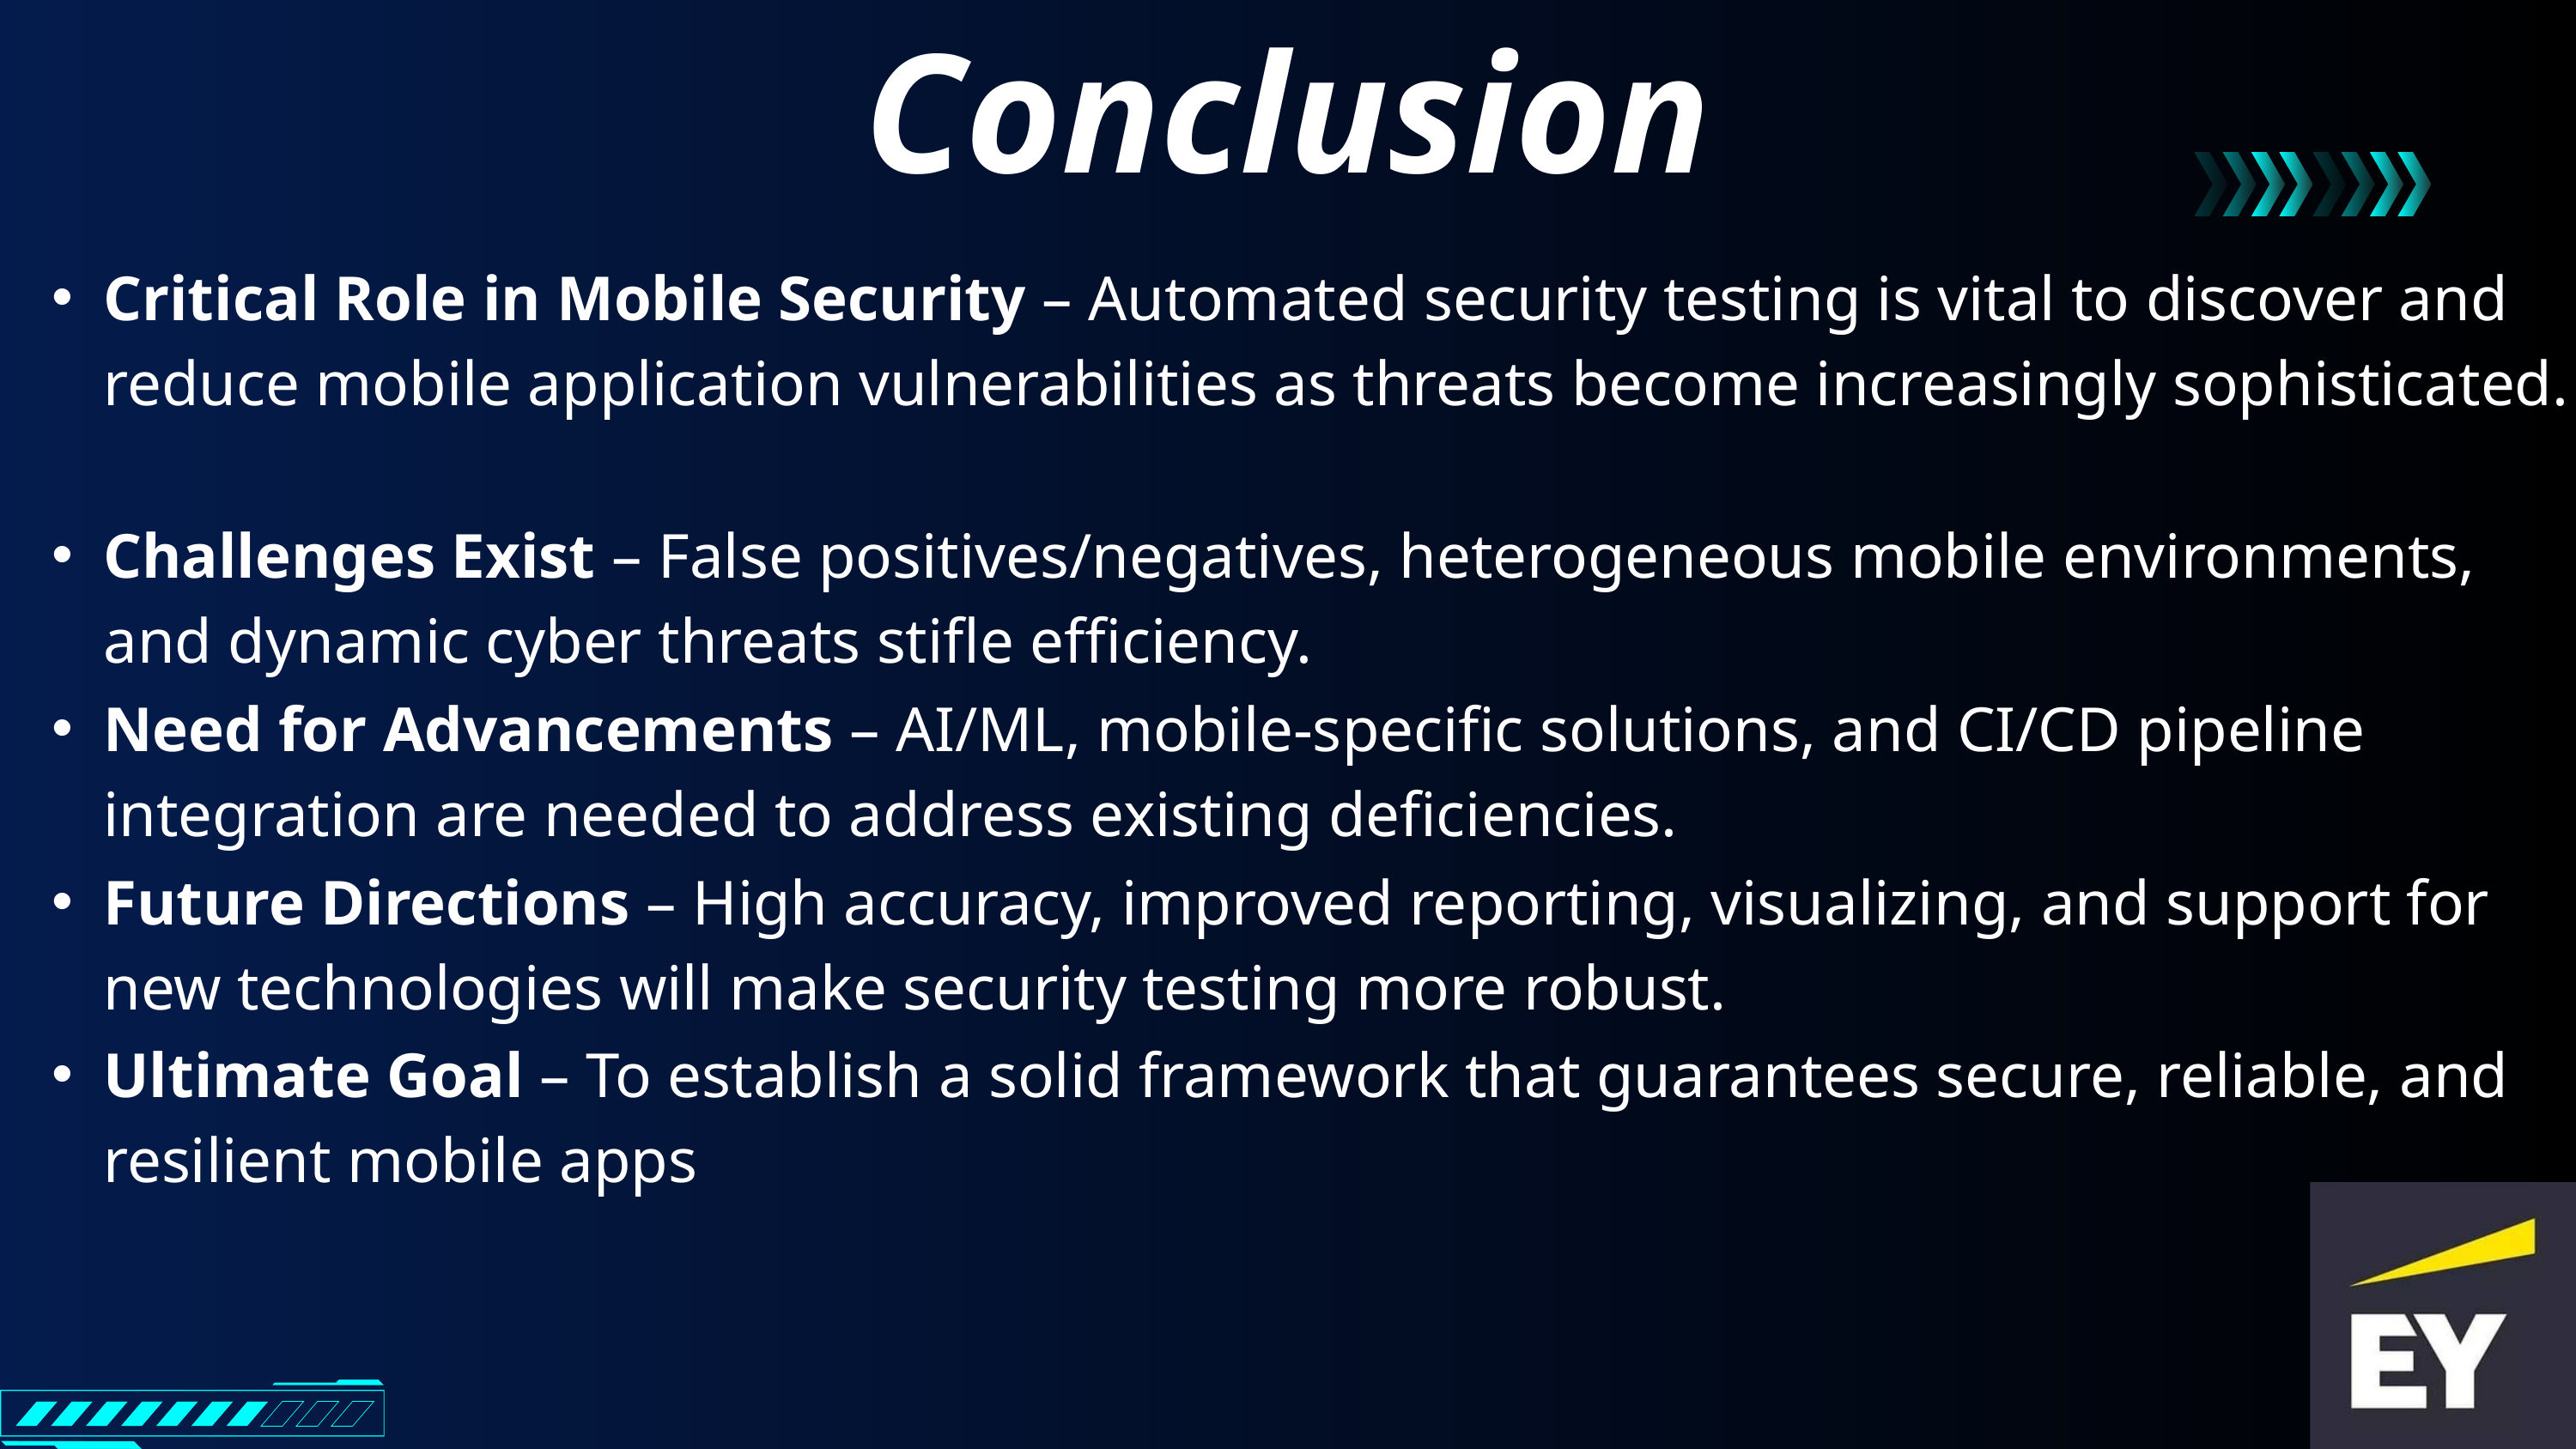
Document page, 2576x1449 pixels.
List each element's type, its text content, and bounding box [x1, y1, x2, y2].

text_box Challenges Exist – False positives/negatives, heterogeneous mobile environments, and dynamic cyber threats stifle efficiency. [0, 505, 2576, 676]
text_box [0, 1379, 385, 1449]
text_box Need for Advancements – AI/ML, mobile-specific solutions, and CI/CD pipeline integration are needed to address existing deficiencies. [0, 678, 2576, 849]
text_box [2313, 207, 2432, 216]
text_box Conclusion [0, 0, 2576, 207]
text_box Ultimate Goal – To establish a solid framework that guarantees secure, reliable, and resilient mobile apps [0, 1024, 2576, 1195]
text_box [2194, 207, 2313, 216]
text_box Future Directions – High accuracy, improved reporting, visualizing, and support for new technologies will make security testing more robust. [0, 852, 2576, 1022]
text_box Critical Role in Mobile Security – Automated security testing is vital to discover and reduce mobile application vulnerabilities as threats become increasingly sophisticated. [0, 247, 2576, 418]
text_box [2310, 1195, 2576, 1449]
